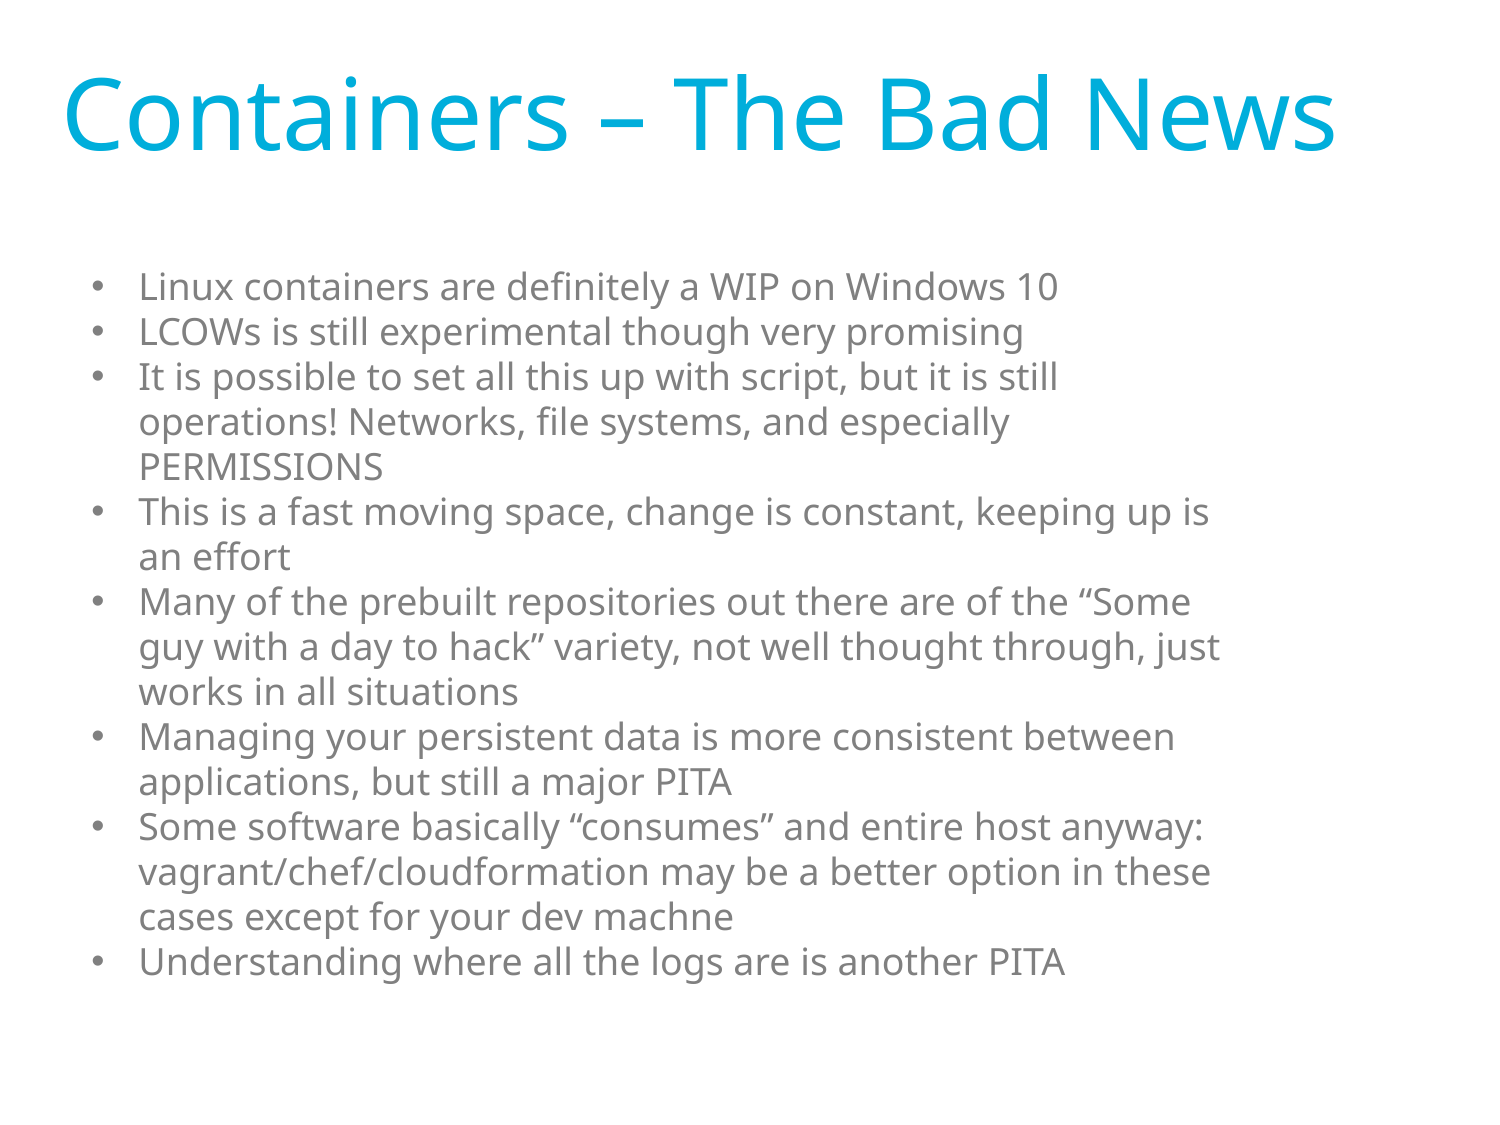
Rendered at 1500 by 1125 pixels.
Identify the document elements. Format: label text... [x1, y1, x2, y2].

text_box Containers – The Bad News [46, 42, 1388, 178]
text_box Linux containers are definitely a WIP on Windows 10 LCOWs is still experimental though very promising It is possible to set all this up with script, but it is still operations! Networks, file systems, and especially PERMISSIONS This is a fast moving space, change is constant, keeping up is an effort Many of the prebuilt repositories out there are of the “Some guy with a day to hack” variety, not well thought through, just works in all situations Managing your persistent data is more consistent between applications, but still a major PITA Some software basically “consumes” and entire host anyway: vagrant/chef/cloudformation may be a better option in these cases except for your dev machne Understanding where all the logs are is another PITA [76, 255, 1270, 991]
